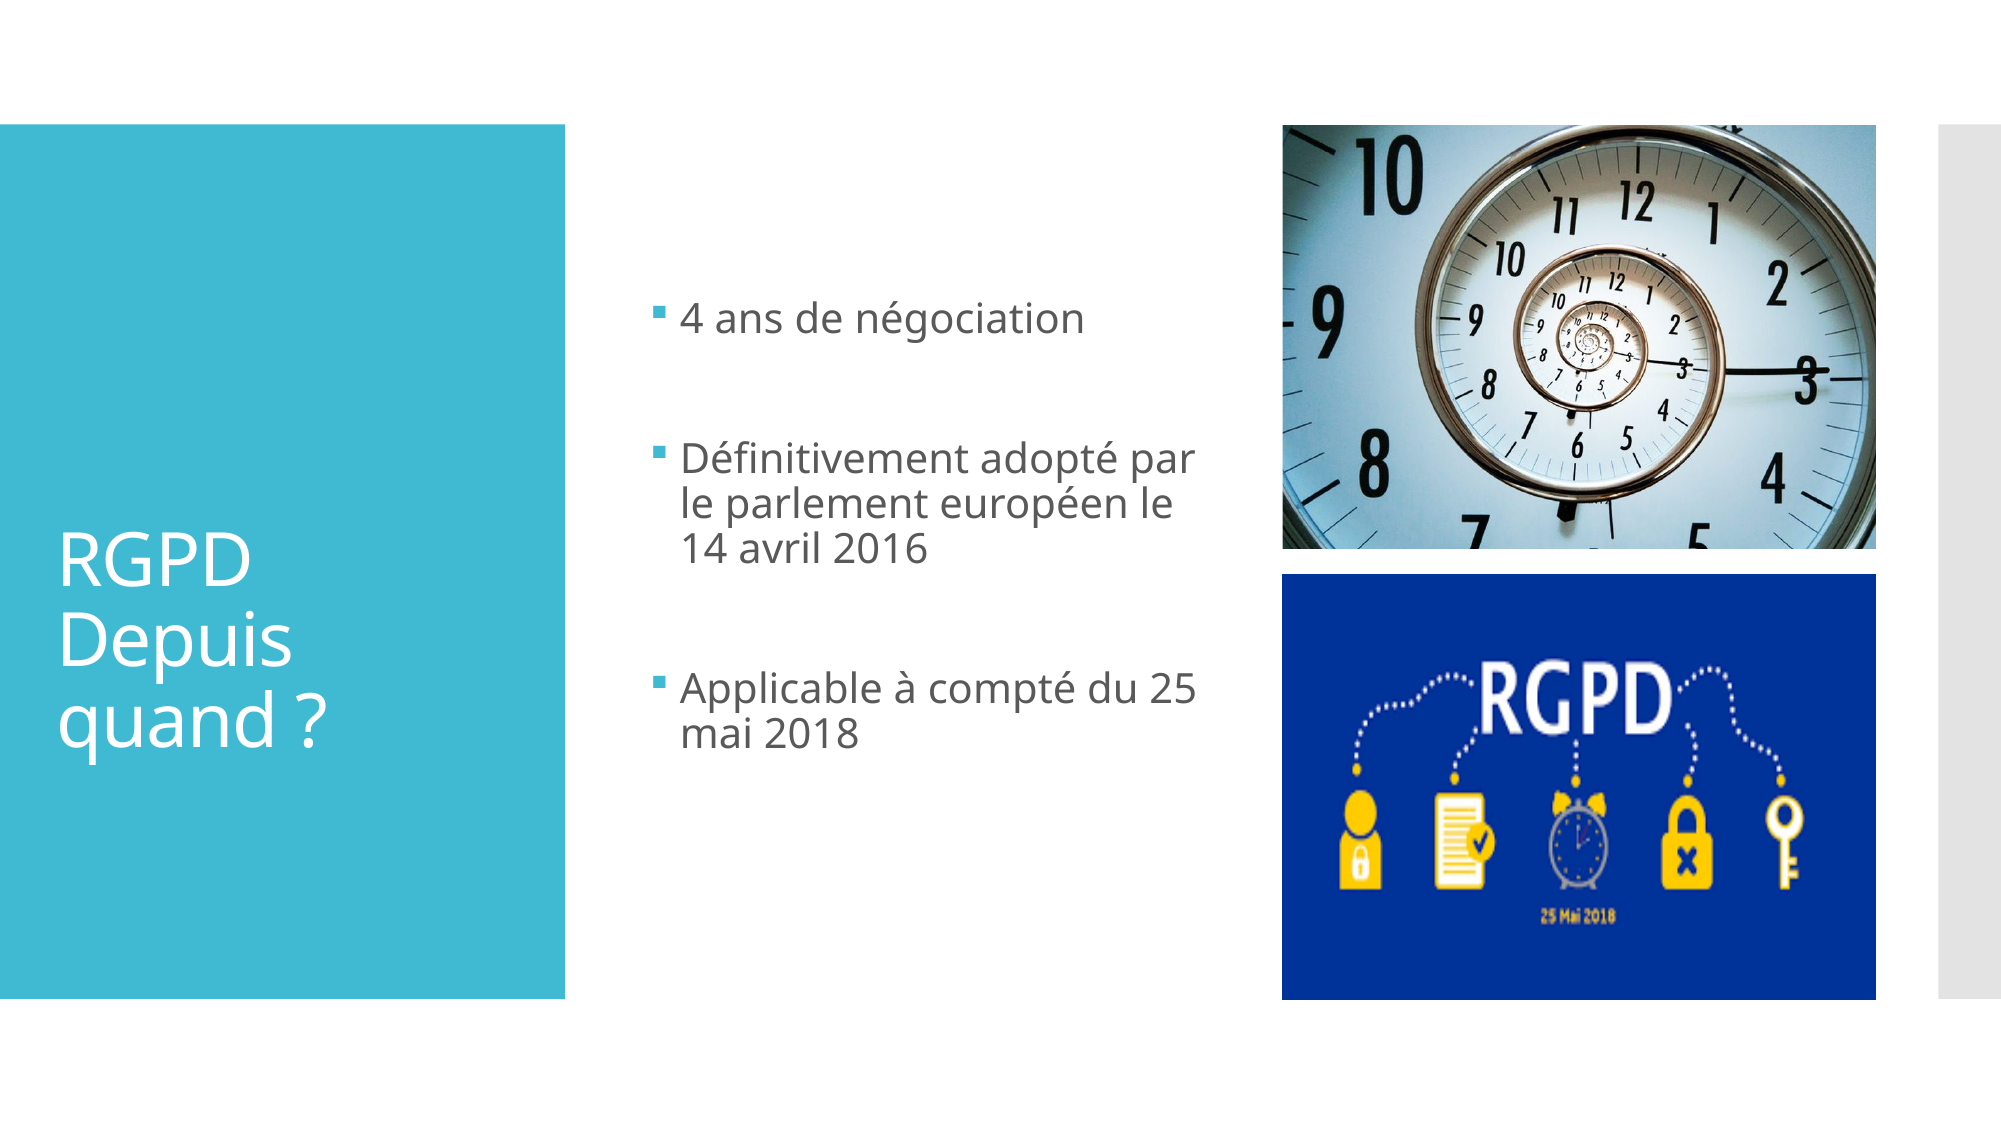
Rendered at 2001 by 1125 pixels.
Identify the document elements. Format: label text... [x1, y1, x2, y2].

picture [1282, 574, 1877, 1001]
picture [1282, 124, 1877, 549]
title RGPD Depuis quand ? [41, 184, 525, 940]
list 4 ans de négociation Définitivement adopté par le parlement européen le 14 avril 2016 Applicable à compté du 25 mai 2018 [634, 125, 1223, 1000]
